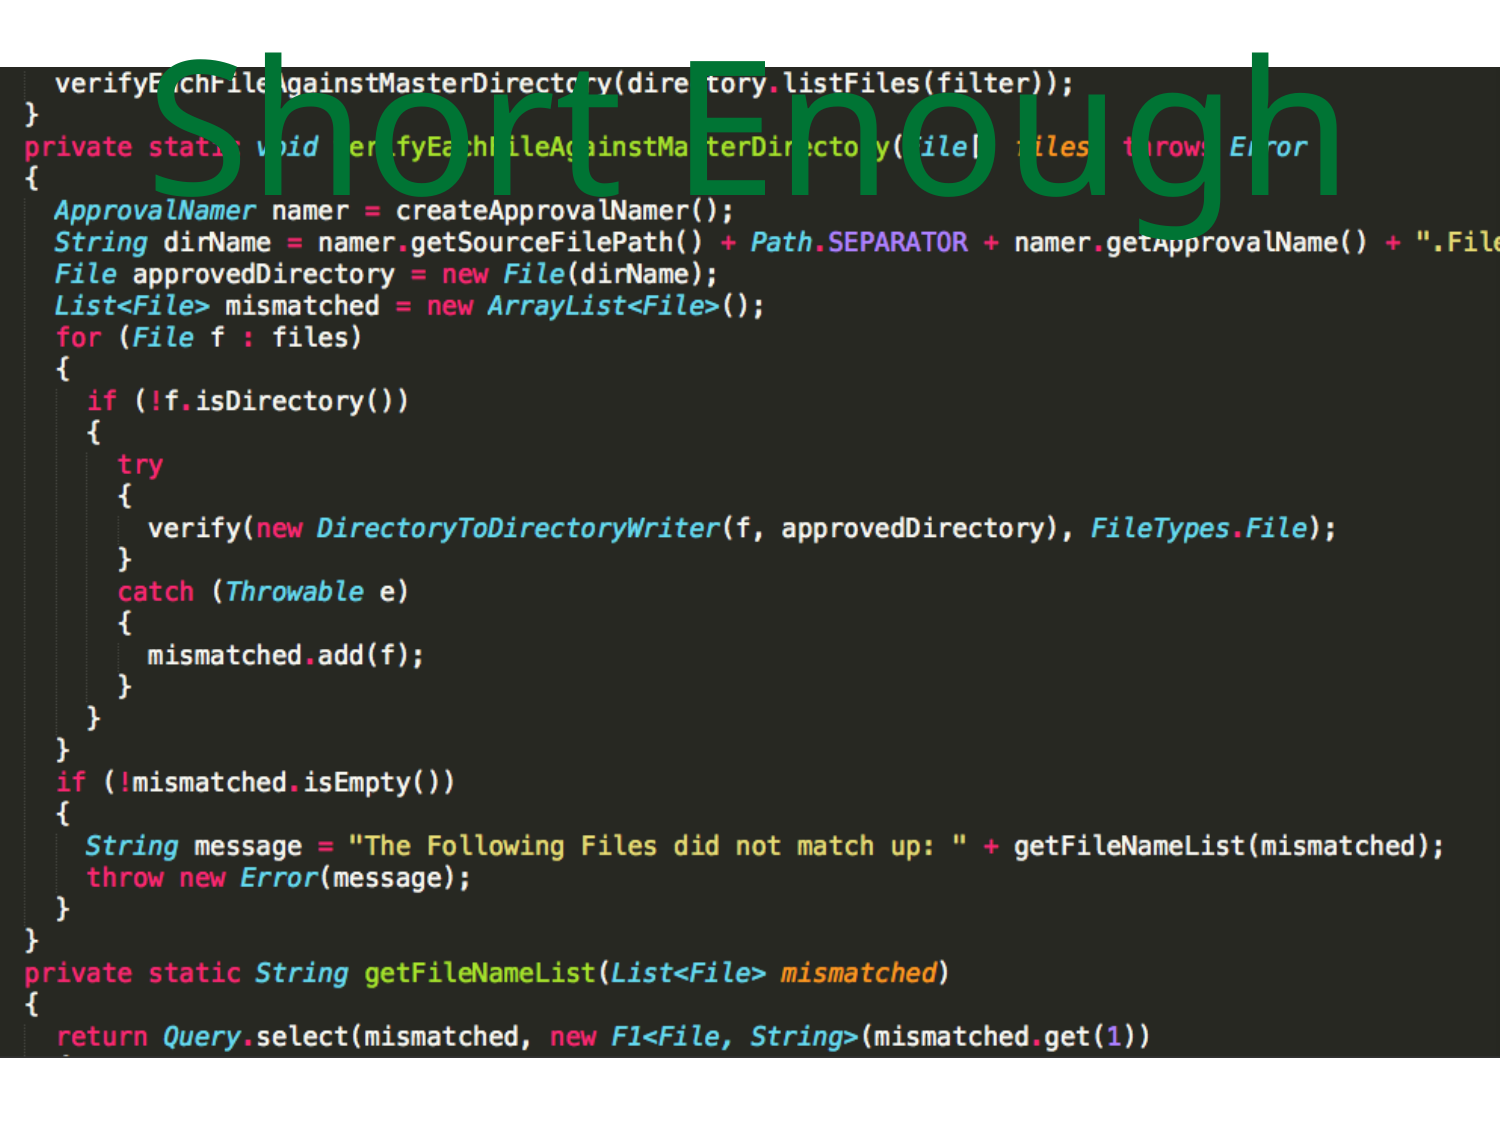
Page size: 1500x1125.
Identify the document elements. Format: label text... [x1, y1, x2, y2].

title Short Enough [0, 0, 1500, 67]
picture [0, 67, 1500, 1058]
